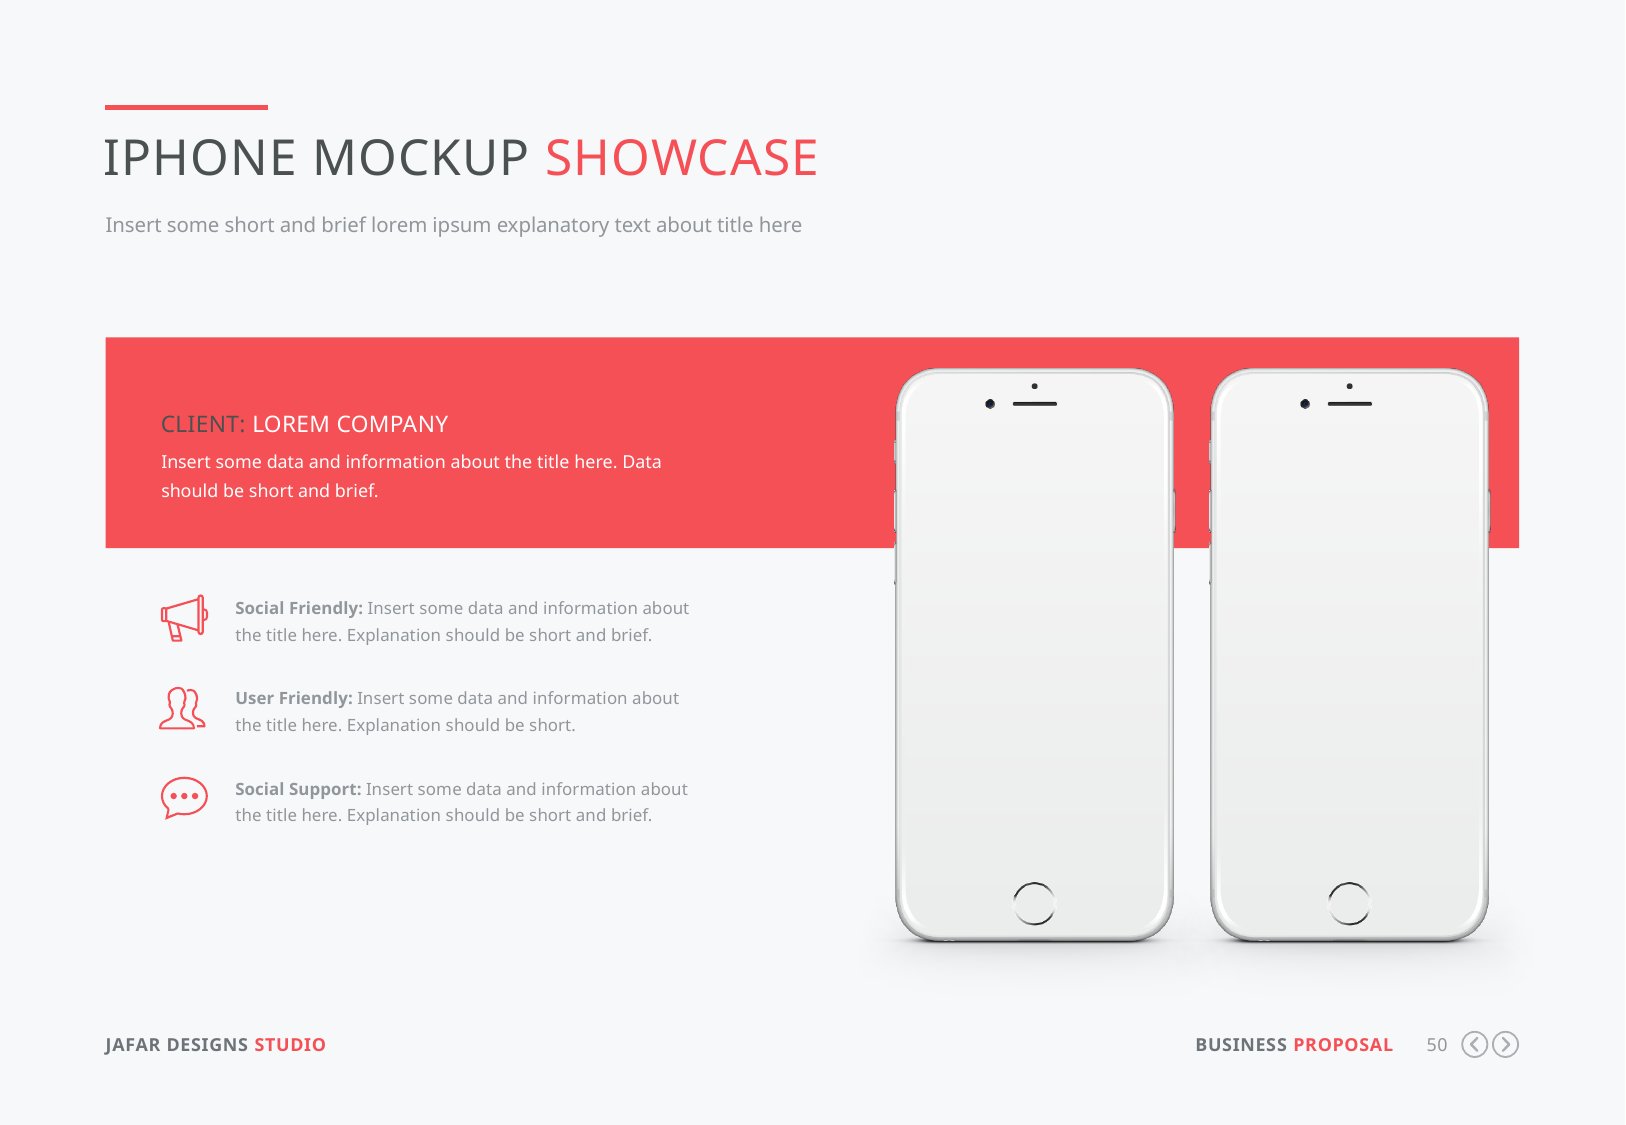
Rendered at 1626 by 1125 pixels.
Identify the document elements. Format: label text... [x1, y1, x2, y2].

list iPhone Mockup Showcase [103, 125, 1518, 185]
text_box Client: Lorem Company [160, 398, 696, 437]
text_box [158, 681, 696, 736]
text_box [160, 772, 696, 826]
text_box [160, 591, 696, 646]
list Insert some short and brief lorem ipsum explanatory text about title here [105, 209, 1519, 241]
text_box Insert some data and information about the title here. Data should be short and brief. [161, 444, 696, 501]
picture [796, 317, 1588, 1013]
